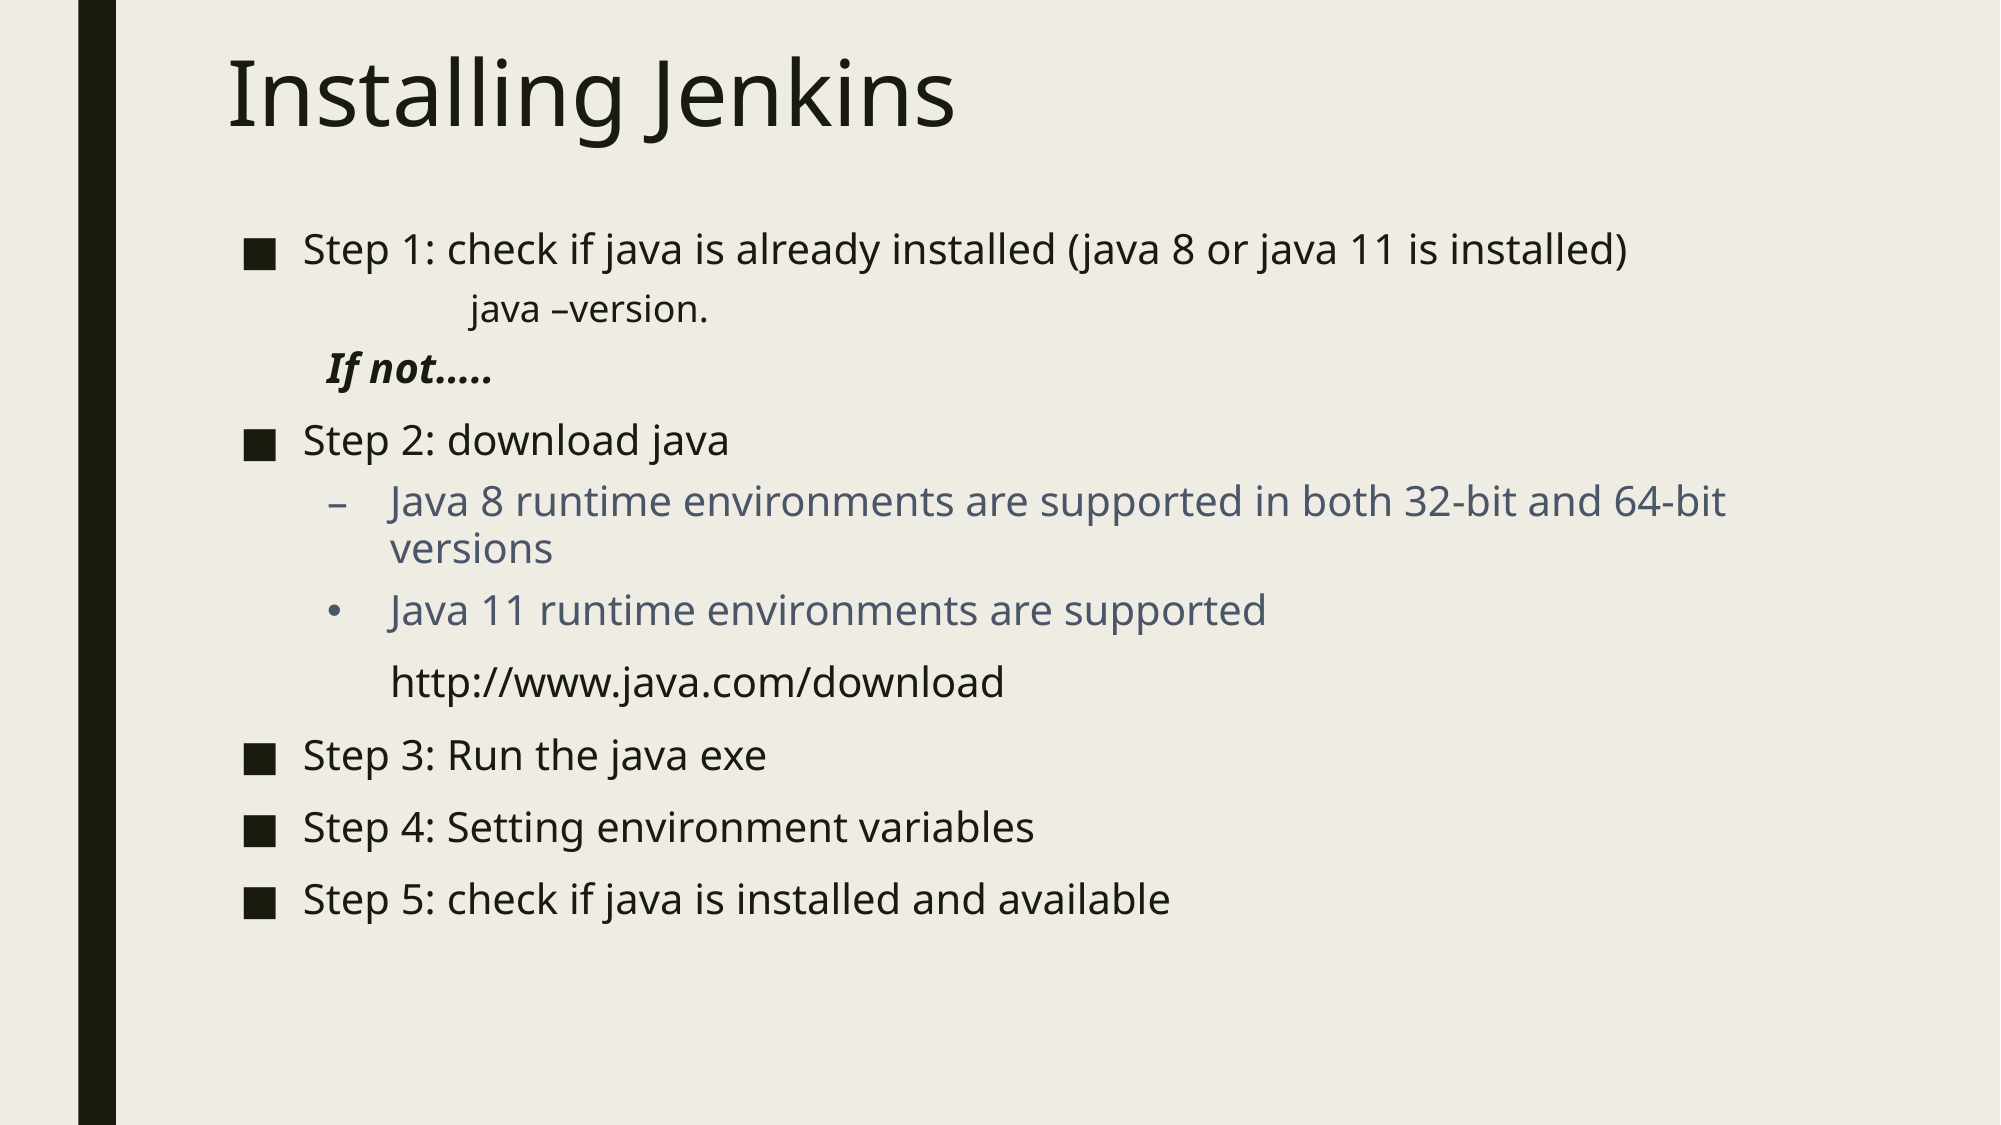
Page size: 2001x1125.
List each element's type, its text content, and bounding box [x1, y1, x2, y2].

list Step 1: check if java is already installed (java 8 or java 11 is installed) java –version. If not….. Step 2: download java Java 8 runtime environments are supported in both 32-bit and 64-bit versions Java 11 runtime environments are supported http://www.java.com/download Step 3: Run the java exe Step 4: Setting environment variables Step 5: check if java is installed and available [225, 219, 1905, 1085]
title Installing Jenkins [212, 40, 1788, 285]
